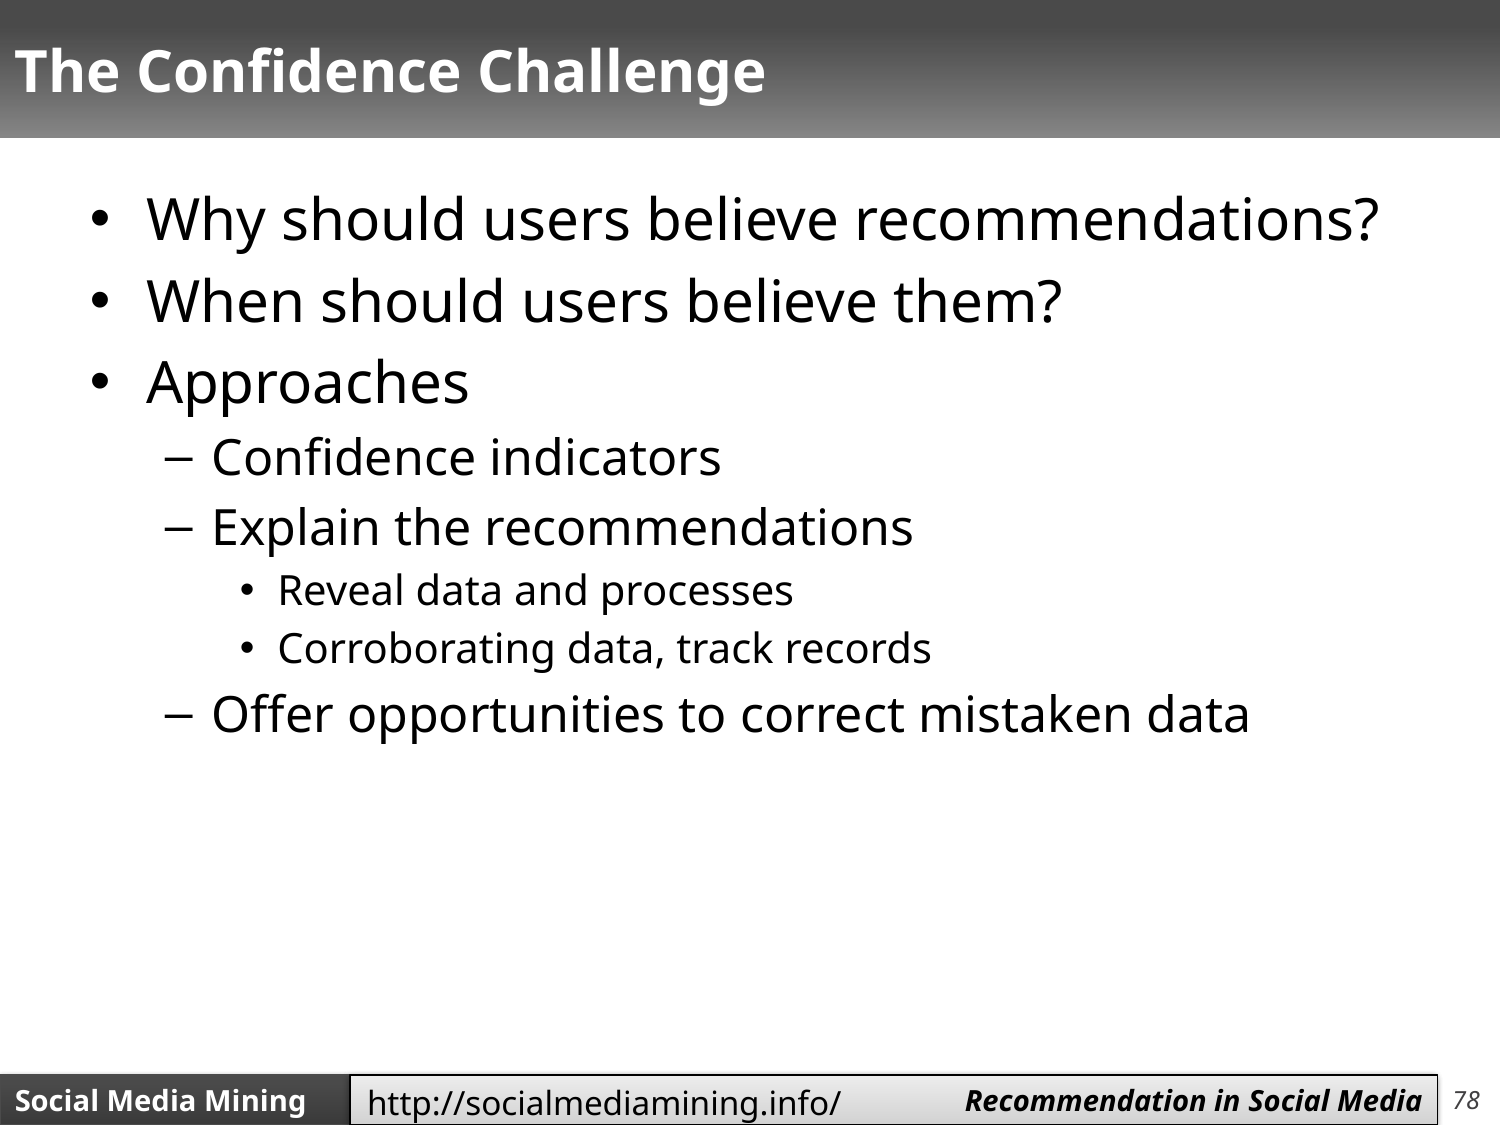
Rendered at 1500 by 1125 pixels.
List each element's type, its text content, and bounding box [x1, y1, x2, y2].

list Why should users believe recommendations? When should users believe them? Approaches Confidence indicators Explain the recommendations Reveal data and processes Corroborating data, track records Offer opportunities to correct mistaken data [75, 174, 1425, 1048]
title The Confidence Challenge [0, 0, 1500, 138]
